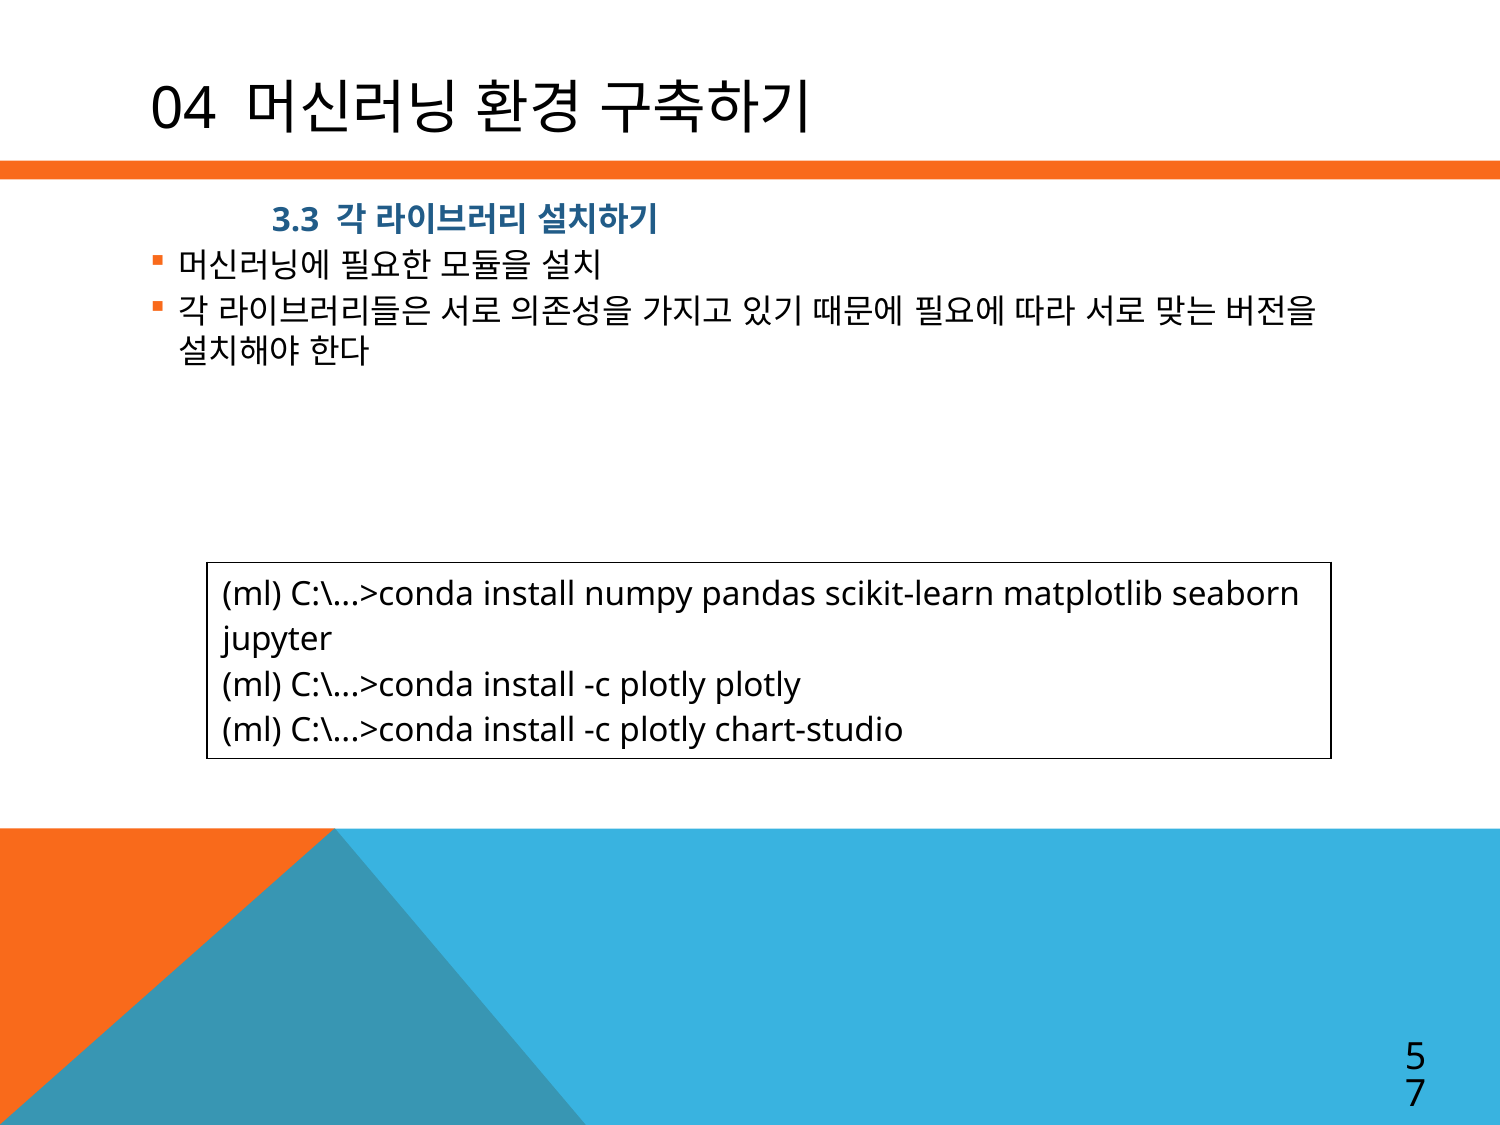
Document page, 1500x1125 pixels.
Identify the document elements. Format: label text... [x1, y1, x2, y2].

slide_number 57 [1378, 1012, 1461, 1095]
list 3.3 각 라이브러리 설치하기 머신러닝에 필요한 모듈을 설치 각 라이브러리들은 서로 의존성을 가지고 있기 때문에 필요에 따라 서로 맞는 버전을 설치해야 한다 [135, 180, 1369, 768]
table_header (ml) C:\...>conda install numpy pandas scikit-learn matplotlib seaborn jupyter (ml) C:\...>conda install -c plotly plotly (ml) C:\...>conda install -c plotly chart-studio [208, 563, 1330, 758]
title 04 머신러닝 환경 구축하기 [135, 60, 1369, 150]
